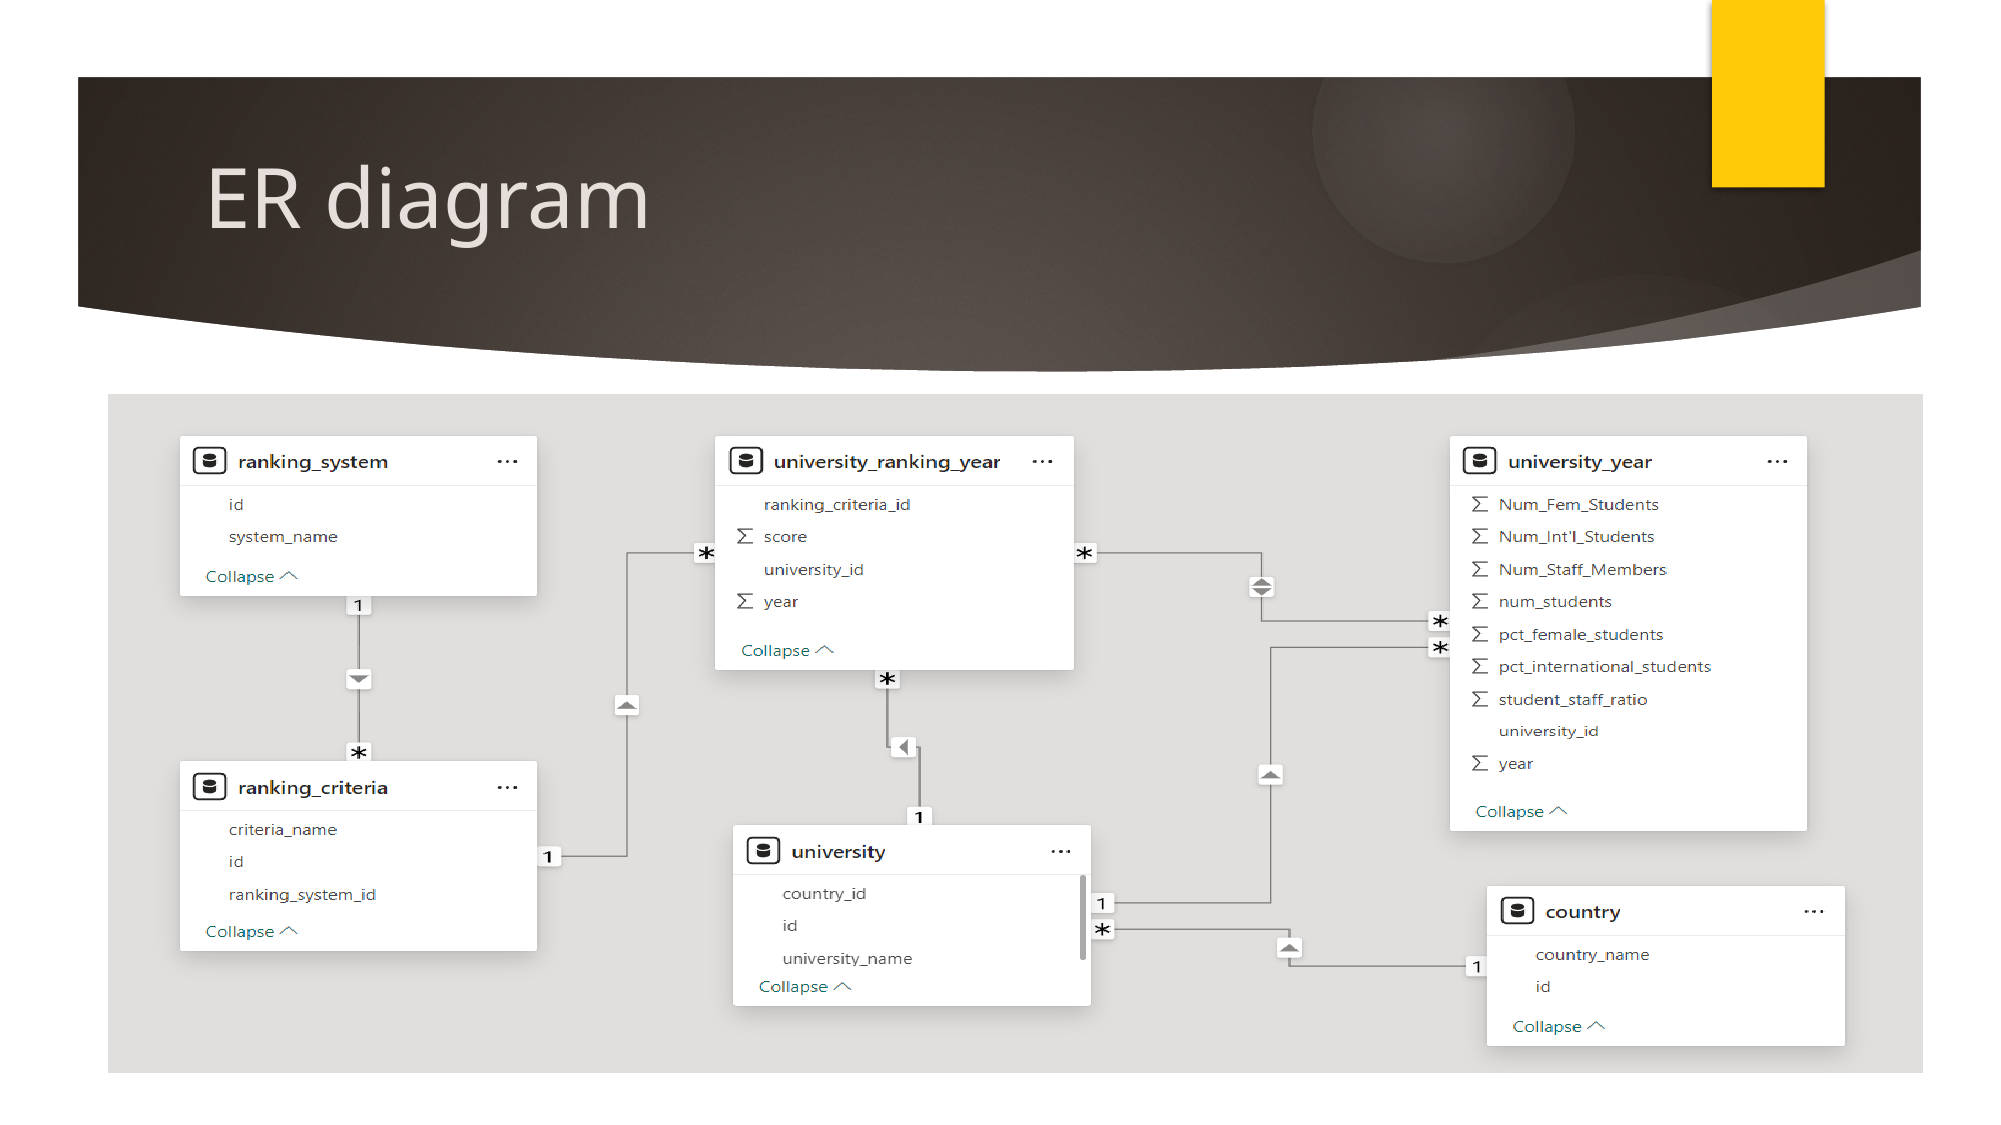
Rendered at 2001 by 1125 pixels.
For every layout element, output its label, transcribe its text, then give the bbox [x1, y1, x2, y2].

title ER diagram [189, 137, 1627, 254]
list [108, 394, 1923, 1074]
